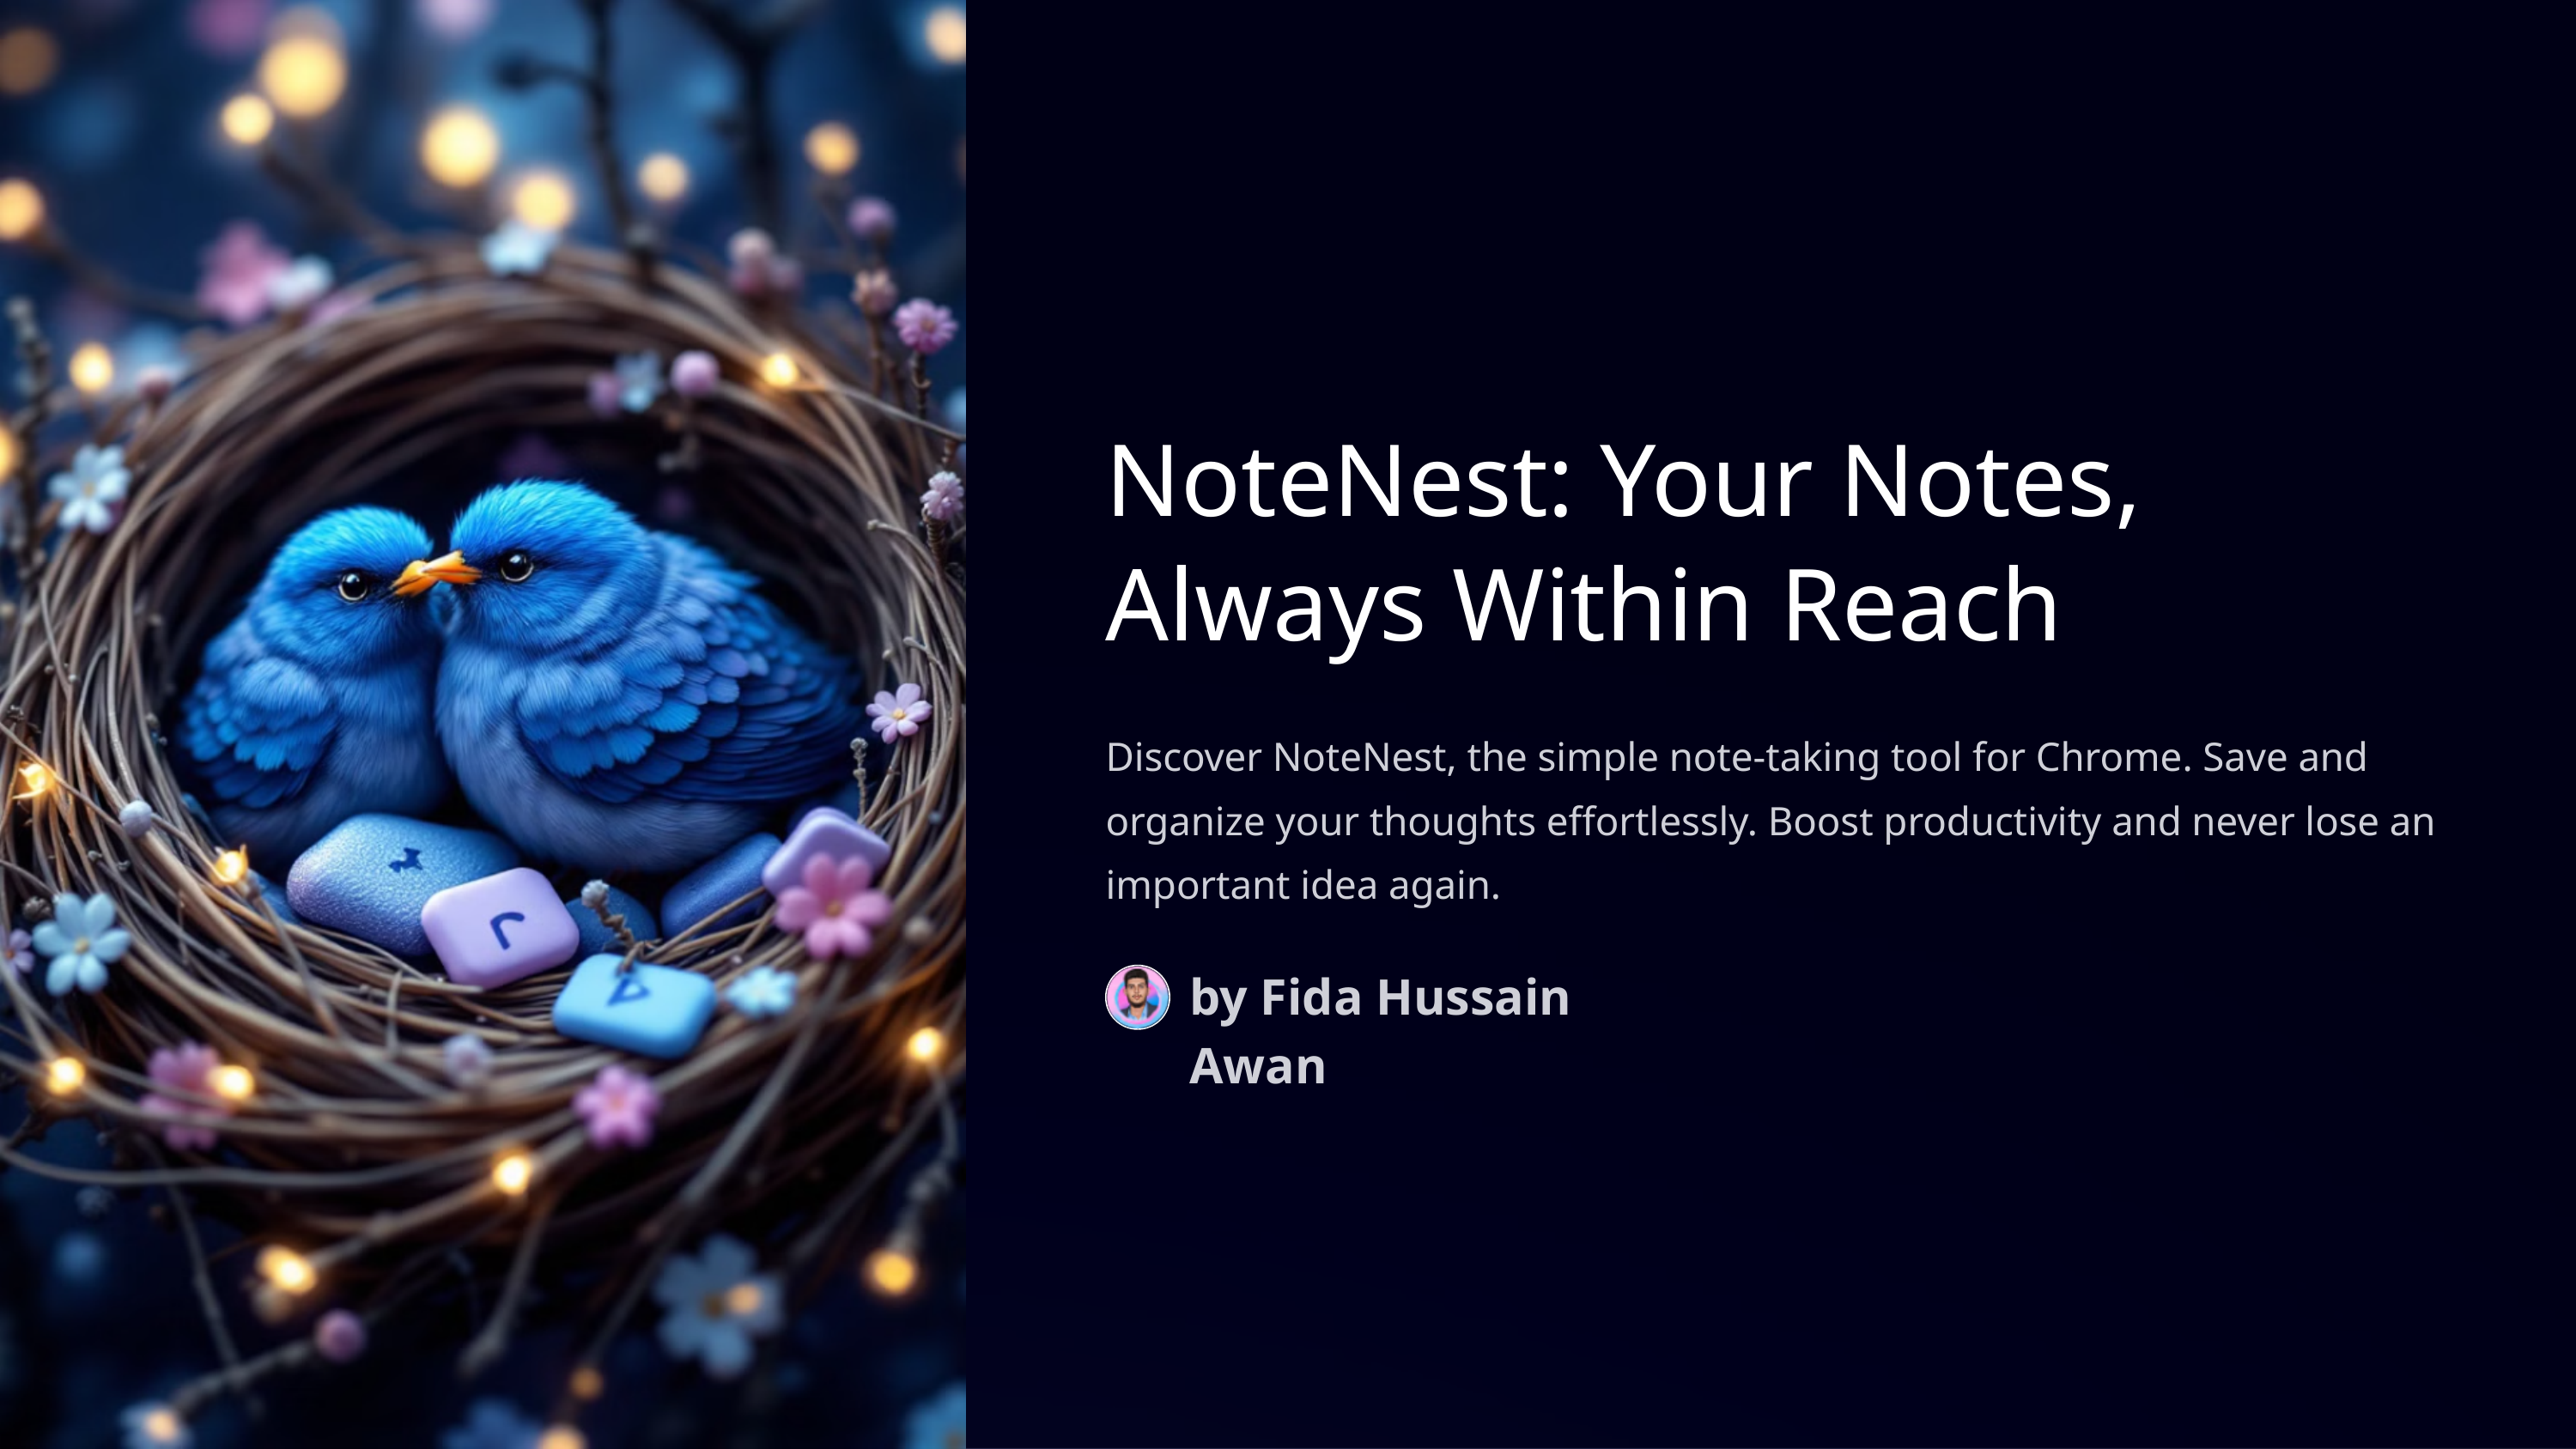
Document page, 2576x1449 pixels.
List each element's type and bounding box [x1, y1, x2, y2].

text_box [1105, 415, 2437, 666]
text_box [1104, 964, 1171, 1030]
text_box [0, 0, 2576, 1449]
text_box [1105, 725, 2437, 918]
text_box [1189, 961, 1682, 1033]
